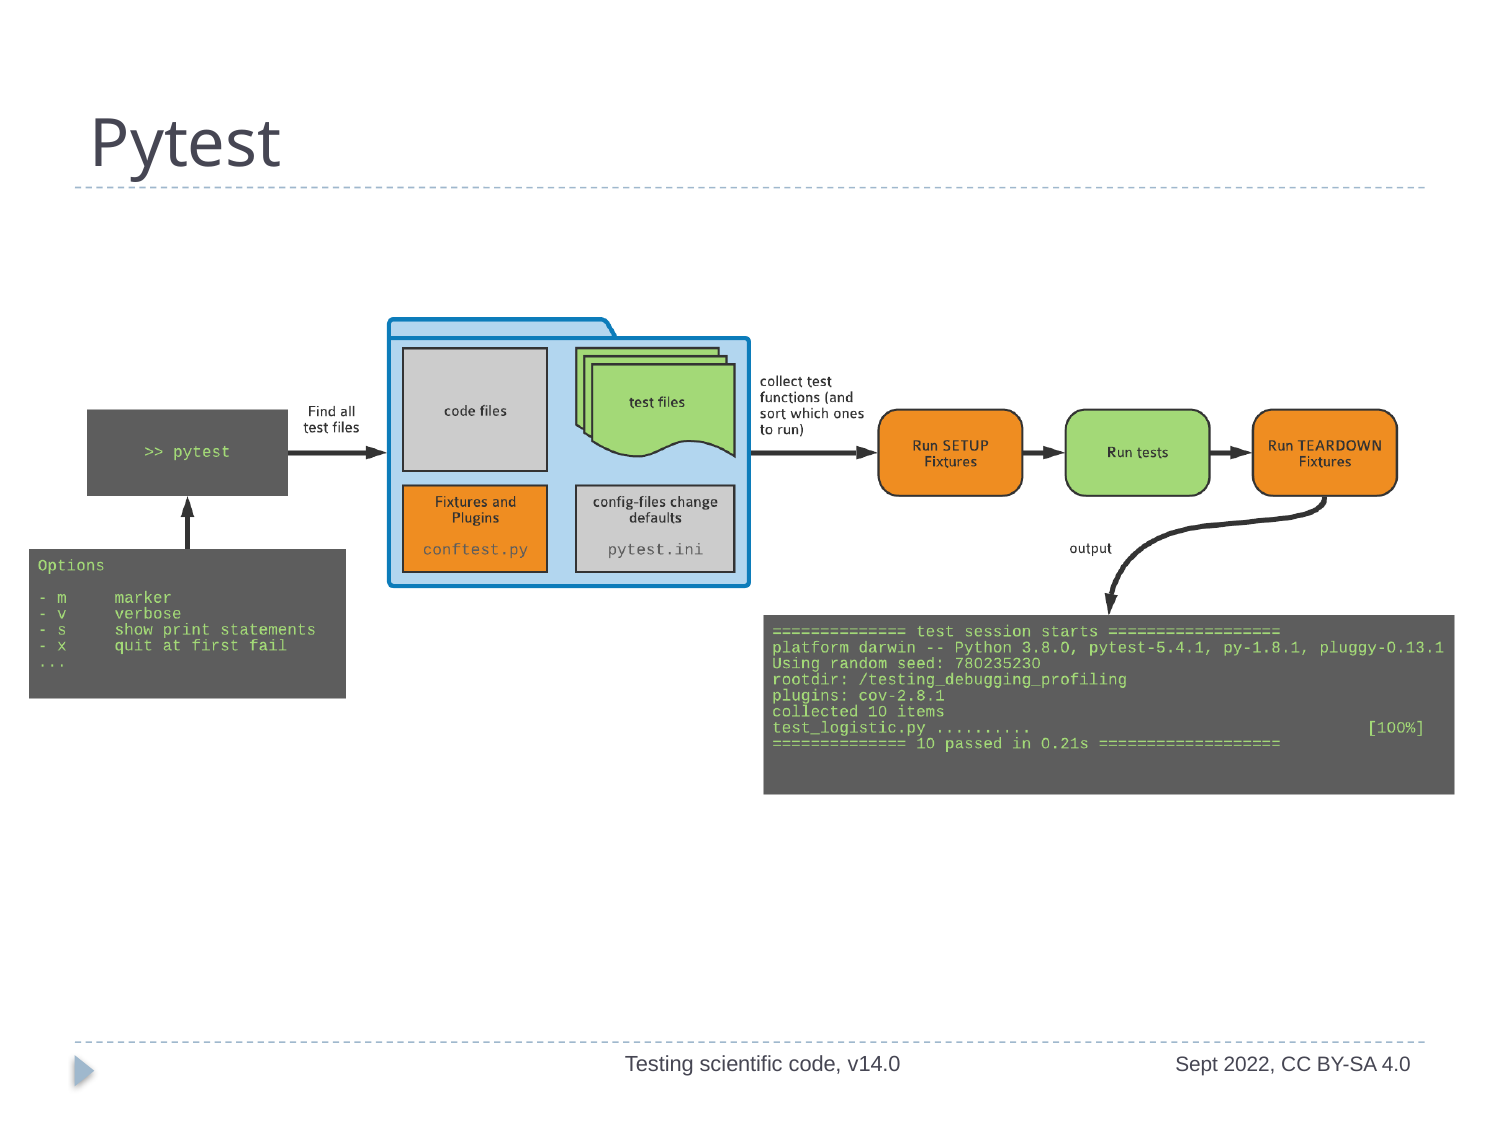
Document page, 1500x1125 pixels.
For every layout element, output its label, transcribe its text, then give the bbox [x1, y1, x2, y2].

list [0, 290, 1483, 823]
footer Testing scientific code, v14.0 [475, 1042, 1051, 1103]
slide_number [1051, 1042, 1426, 1103]
title Pytest [75, 24, 1425, 188]
